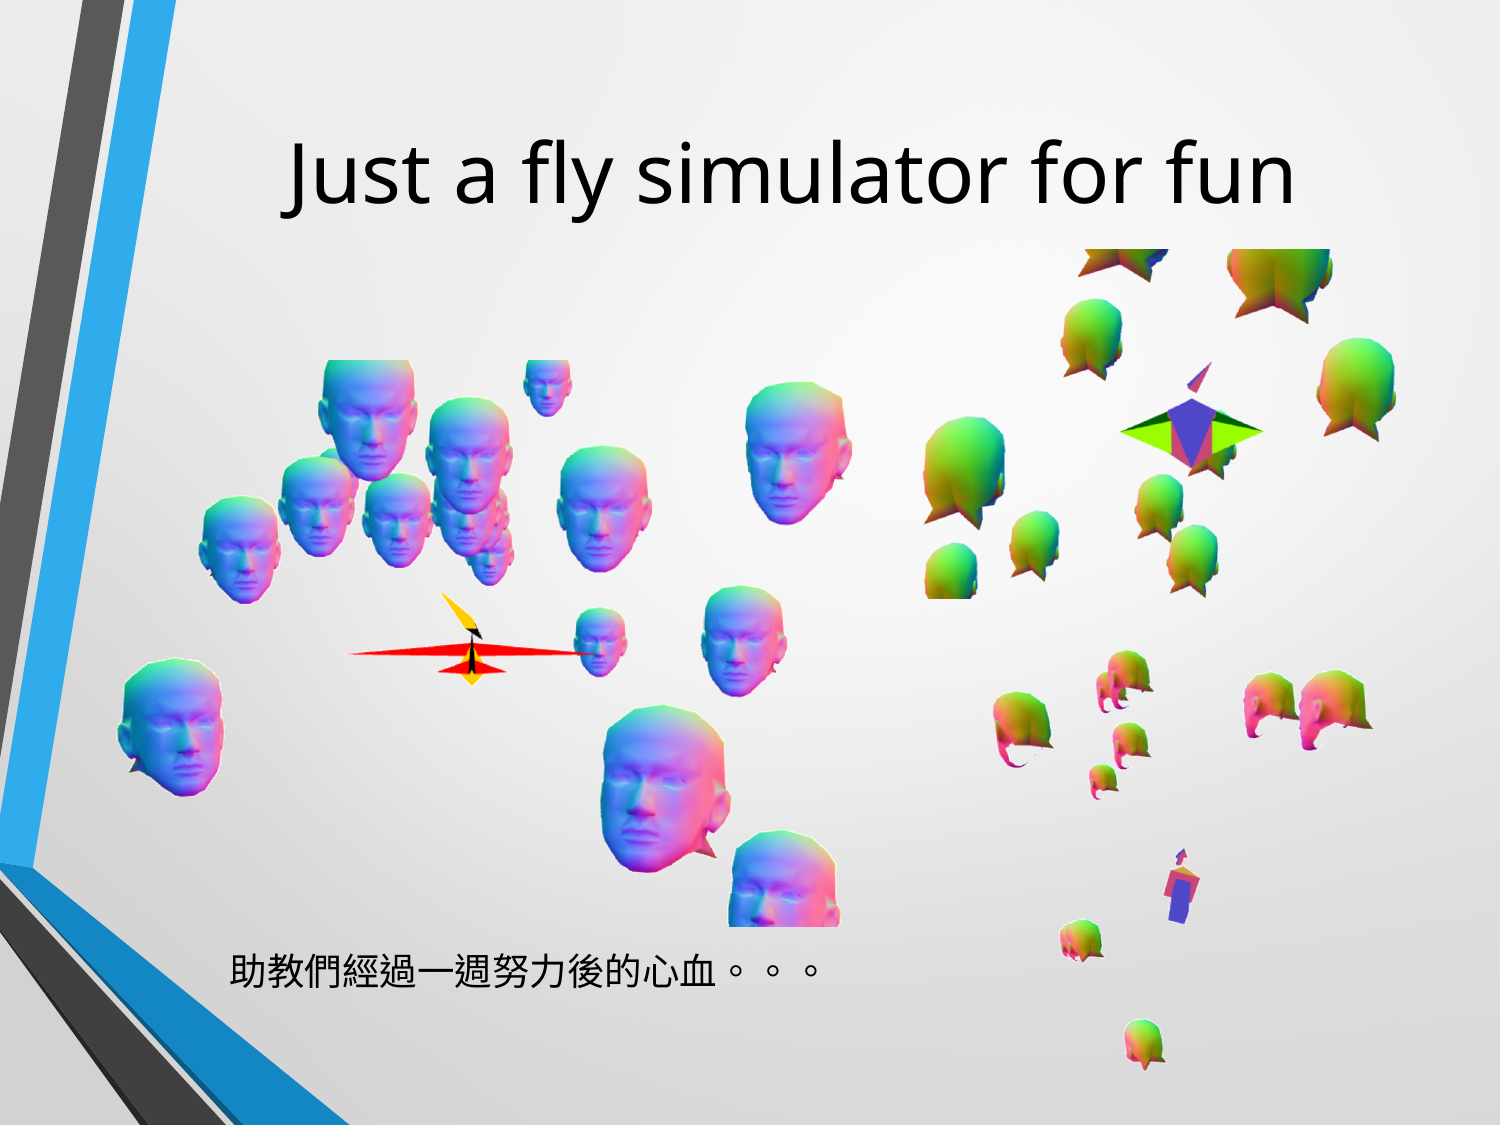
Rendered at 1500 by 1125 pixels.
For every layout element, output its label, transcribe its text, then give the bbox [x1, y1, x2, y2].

picture [931, 647, 1426, 1102]
title Just a fly simulator for fun [161, 75, 1425, 265]
text_box 助教們經過一週努力後的心血。。。 [214, 940, 931, 1001]
picture [908, 249, 1483, 599]
picture [43, 360, 883, 927]
